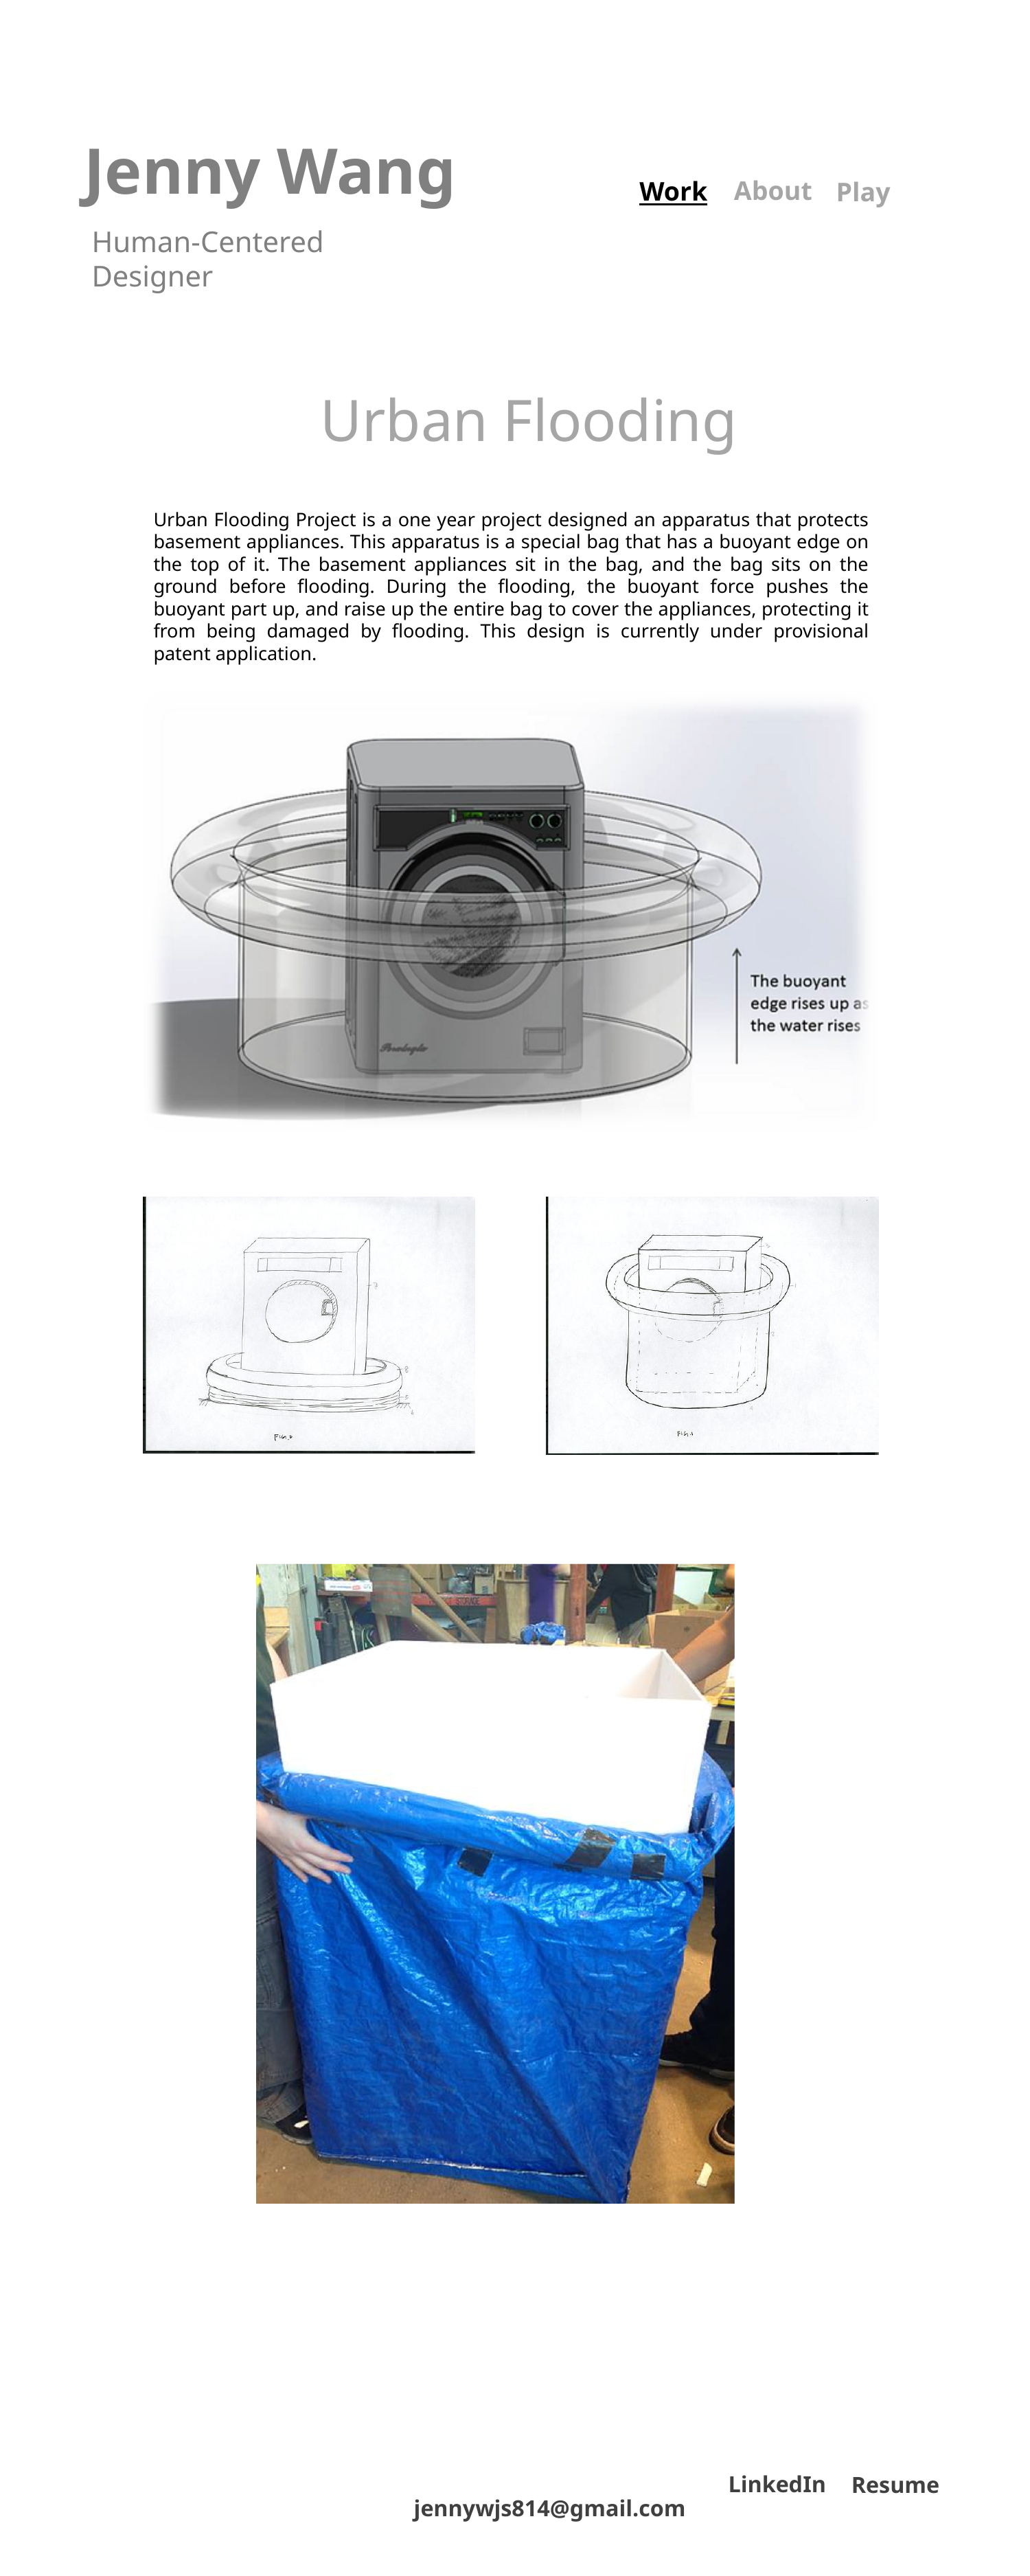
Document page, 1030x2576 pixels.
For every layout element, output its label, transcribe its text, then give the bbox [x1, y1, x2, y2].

text_box jennywjs814@gmail.com [403, 2462, 710, 2526]
text_box Urban Flooding [310, 379, 748, 458]
text_box Play [826, 170, 901, 212]
text_box LinkedIn [718, 2465, 854, 2502]
text_box Resume [841, 2465, 968, 2503]
picture [545, 1197, 879, 1455]
picture [143, 1197, 475, 1454]
text_box Urban Flooding Project is a one year project designed an apparatus that protects basement appliances. This apparatus is a special bag that has a buoyant edge on the top of it. The basement appliances sit in the bag, and the bag sits on the ground before flooding. During the flooding, the buoyant force pushes the buoyant part up, and raise up the entire bag to cover the appliances, protecting it from being damaged by flooding. This design is currently under provisional patent application. [143, 502, 879, 689]
text_box Jenny Wang Human-Centered Designer [70, 181, 470, 300]
text_box Work [629, 170, 718, 212]
picture [143, 690, 879, 1133]
picture [175, 1565, 815, 2204]
text_box About [724, 169, 823, 211]
